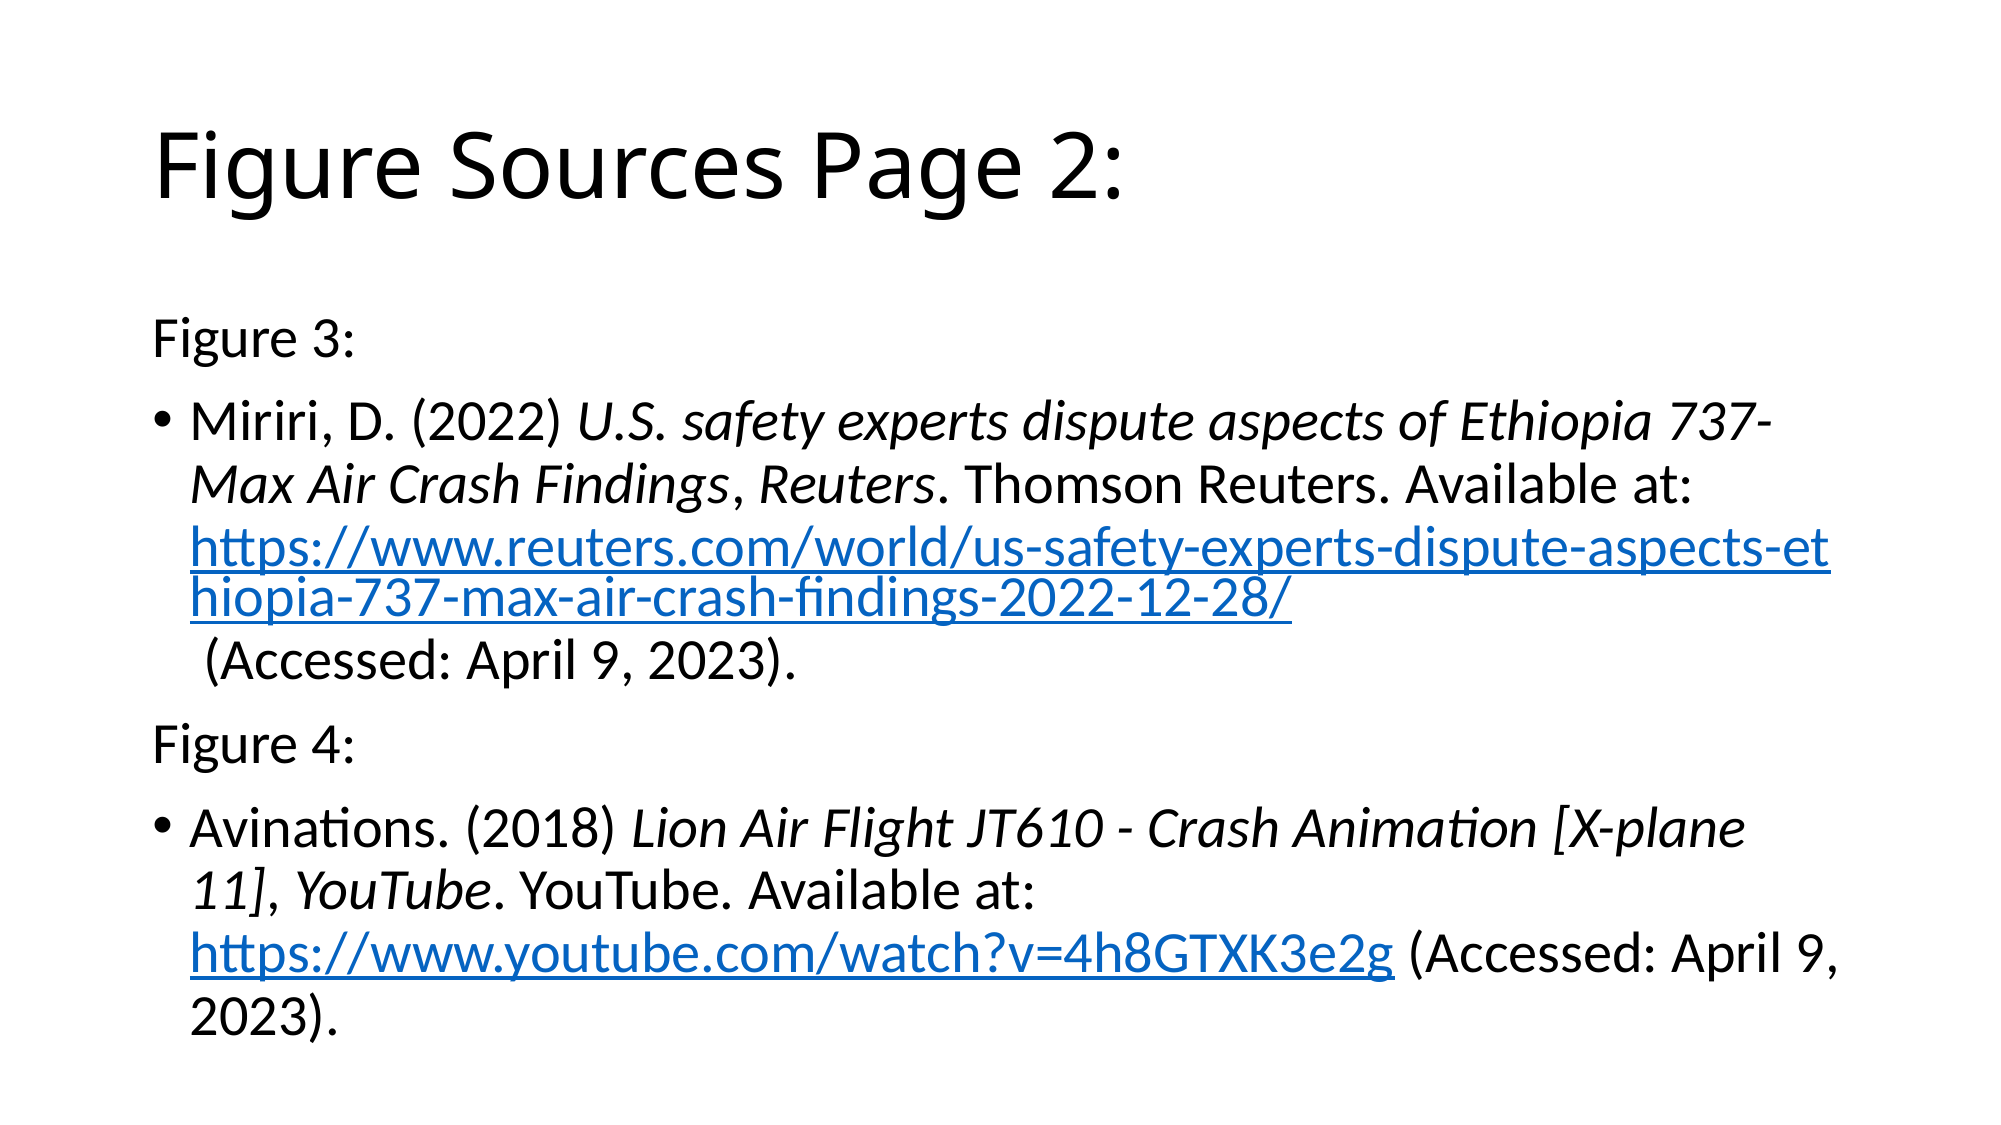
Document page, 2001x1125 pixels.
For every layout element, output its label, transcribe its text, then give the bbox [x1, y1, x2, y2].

list Figure 3: Miriri, D. (2022) U.S. safety experts dispute aspects of Ethiopia 737-Max Air Crash Findings, Reuters. Thomson Reuters. Available at: https://www.reuters.com/world/us-safety-experts-dispute-aspects-ethiopia-737-max-air-crash-findings-2022-12-28/ (Accessed: April 9, 2023). Figure 4: Avinations. (2018) Lion Air Flight JT610 - Crash Animation [X-plane 11], YouTube. YouTube. Available at: https://www.youtube.com/watch?v=4h8GTXK3e2g (Accessed: April 9, 2023). [137, 299, 1863, 1014]
title Figure Sources Page 2: [137, 59, 1863, 278]
